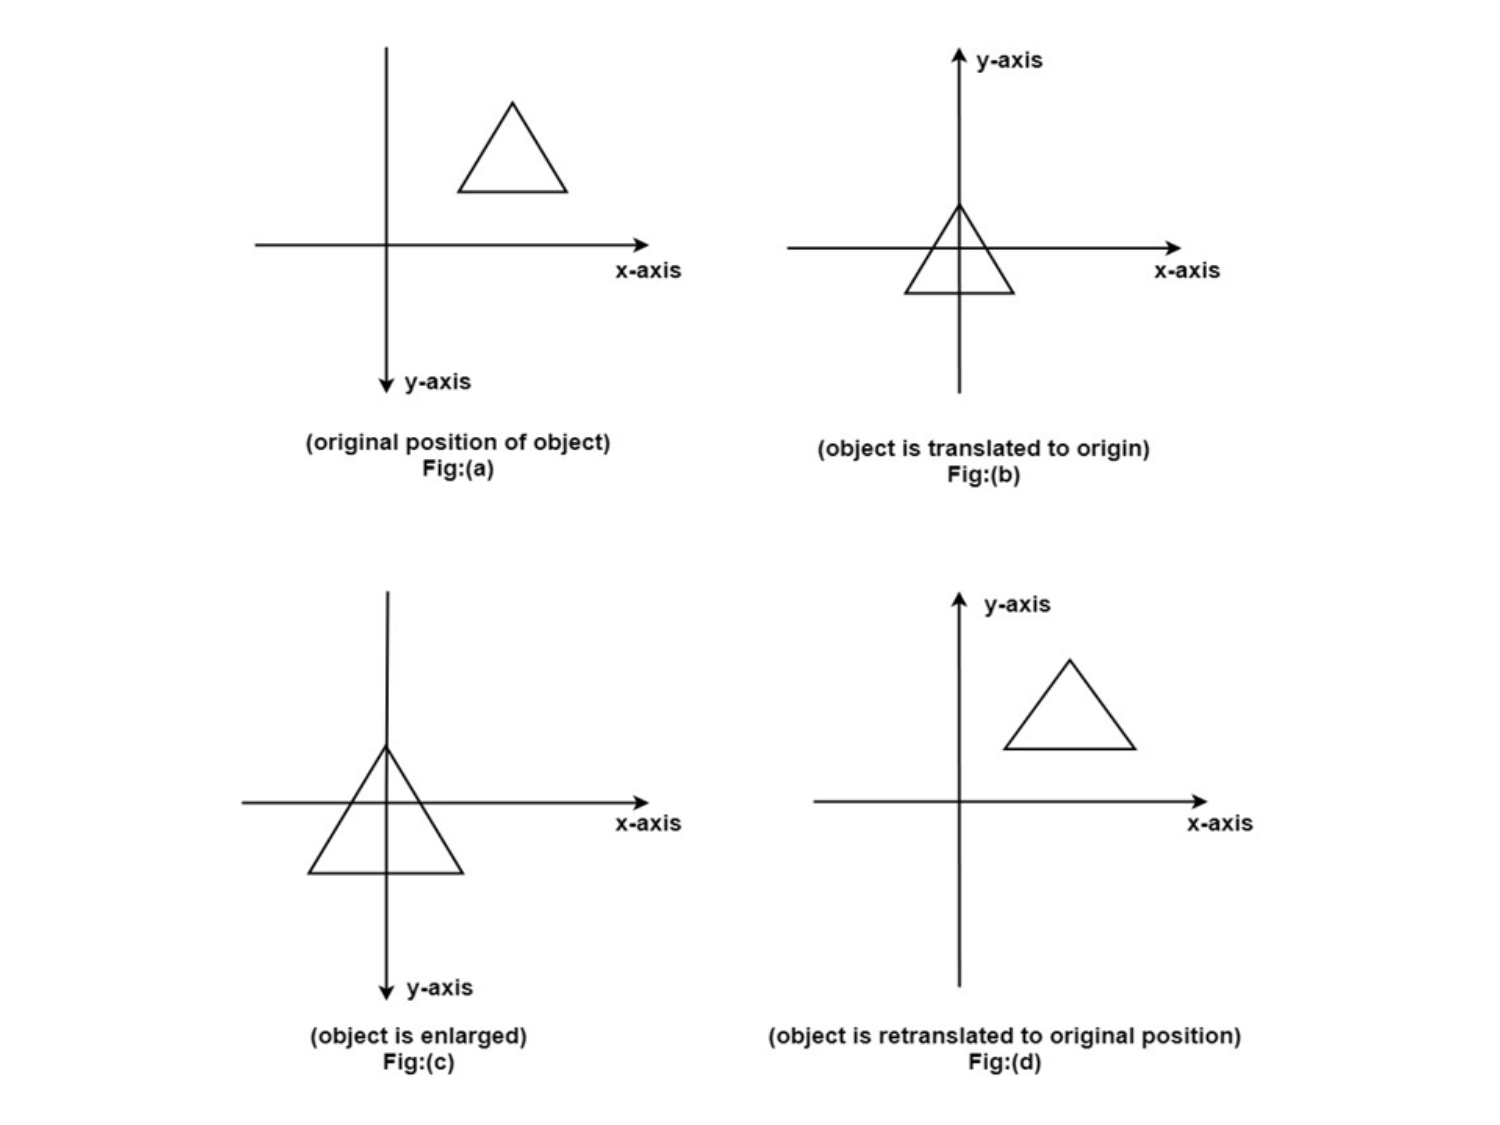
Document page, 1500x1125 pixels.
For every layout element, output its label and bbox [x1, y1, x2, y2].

picture [231, 37, 1269, 1087]
